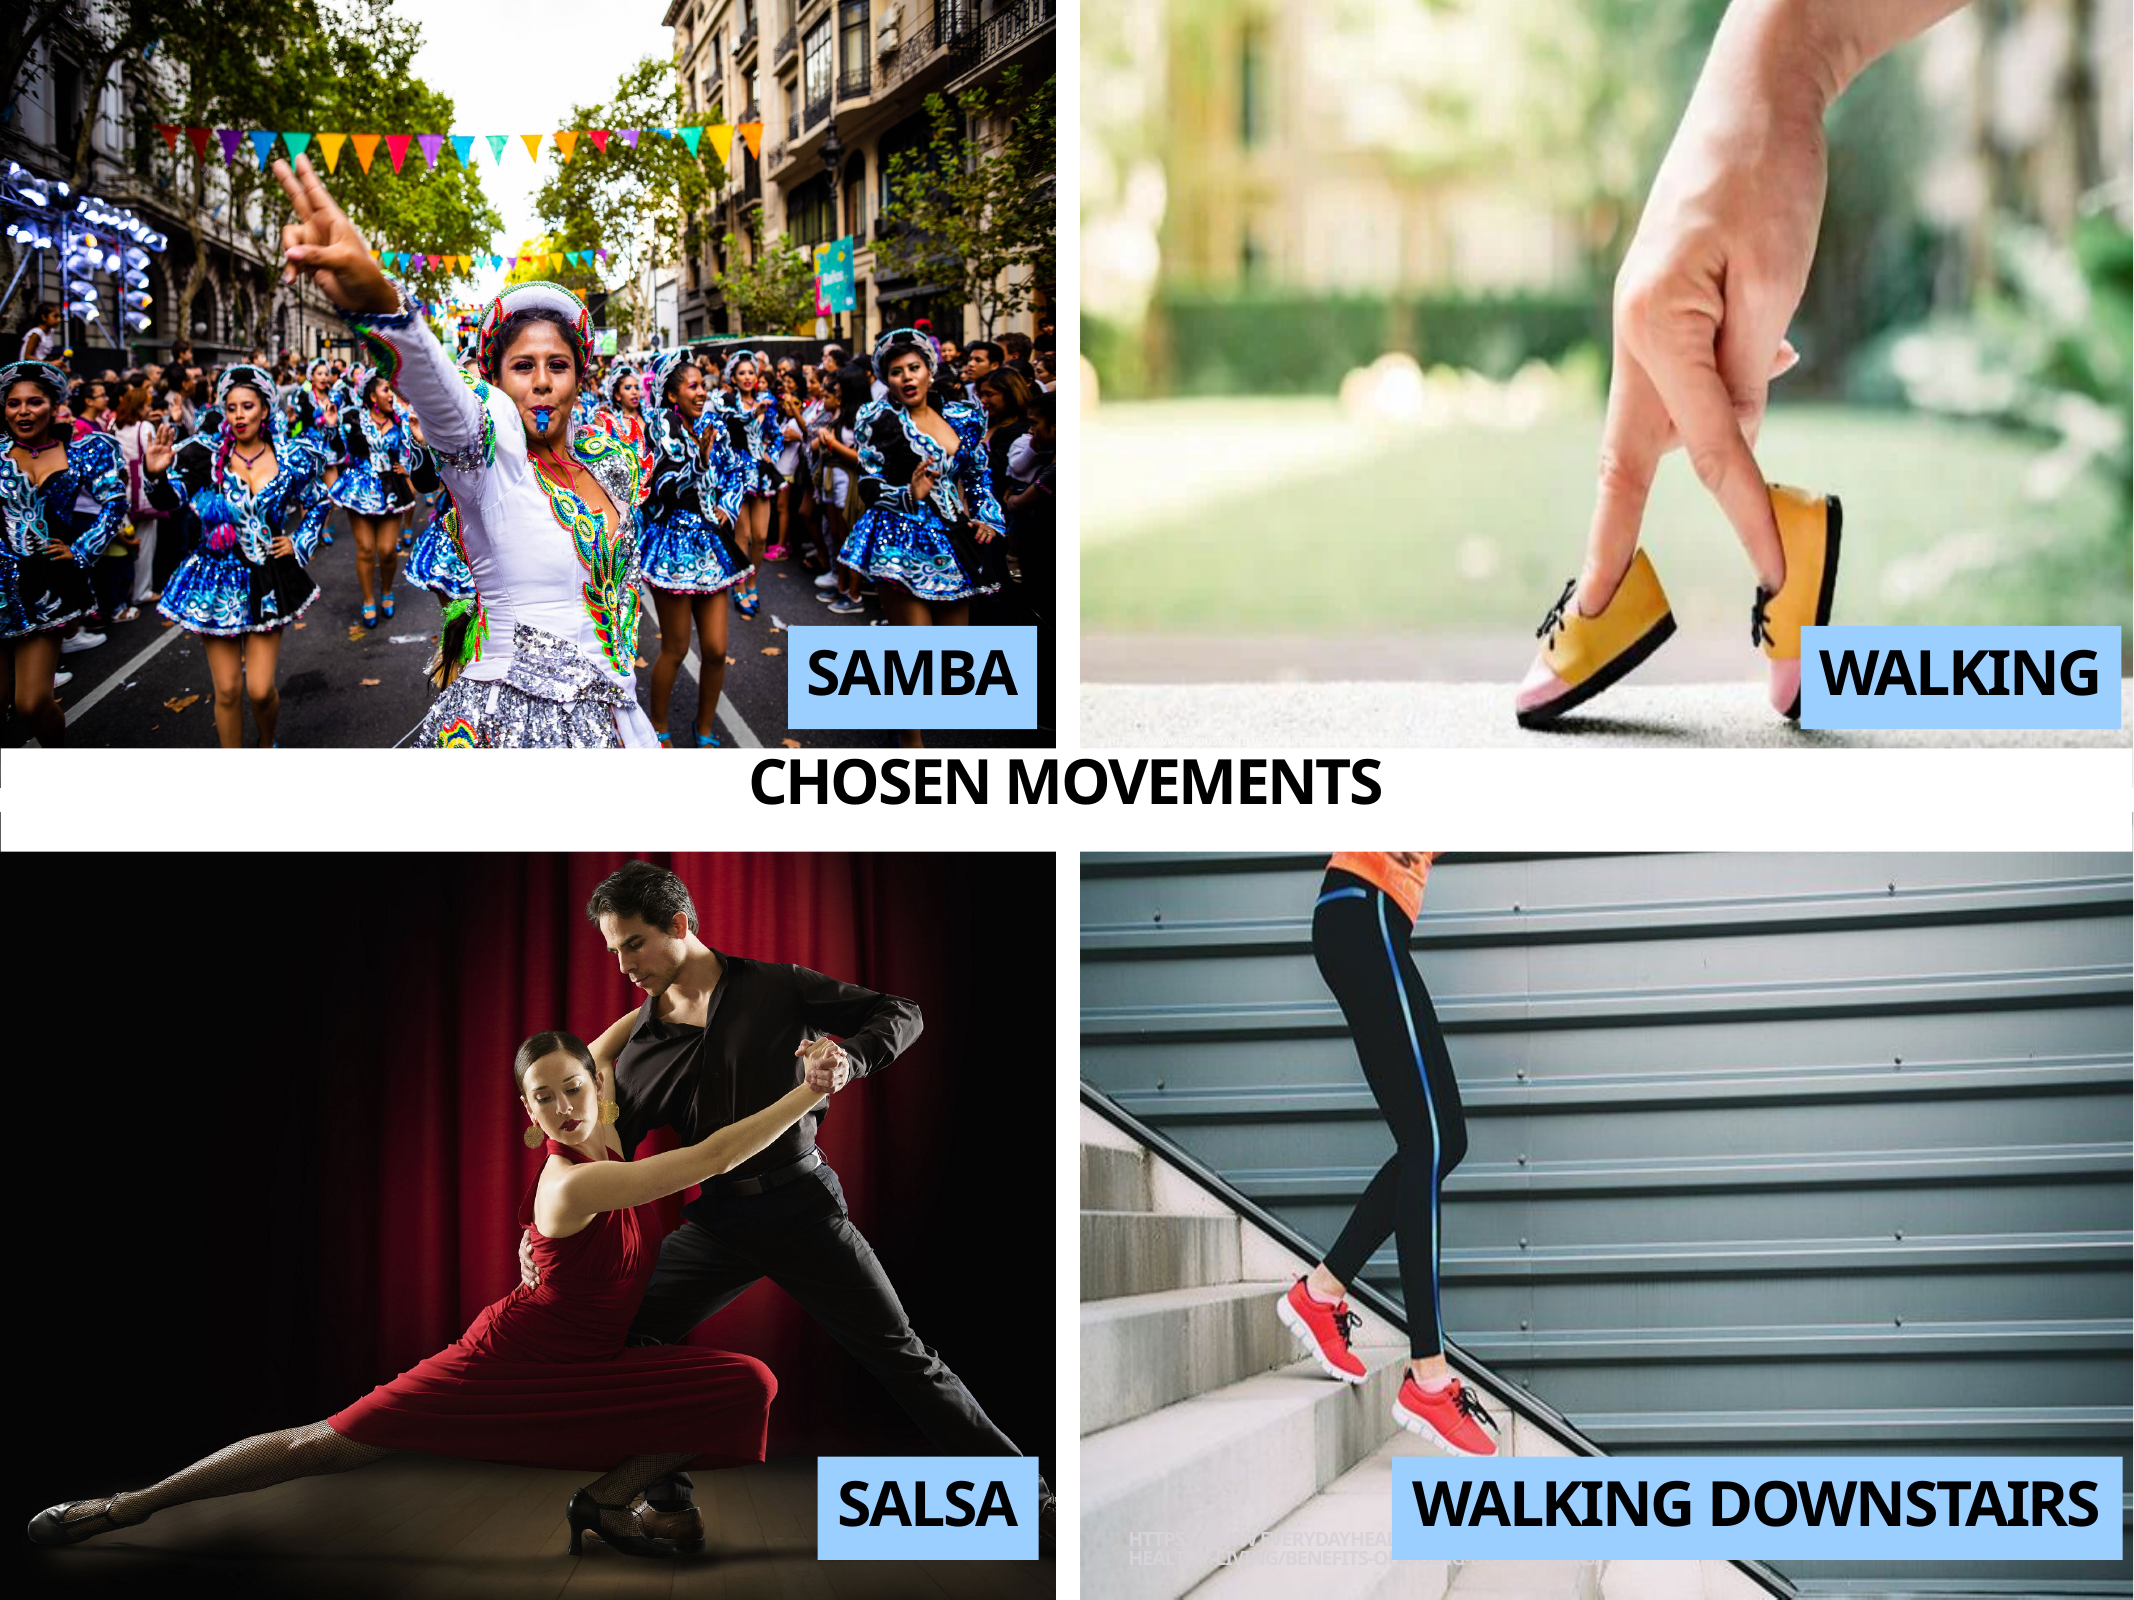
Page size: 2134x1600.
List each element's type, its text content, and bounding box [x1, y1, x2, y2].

text_box chosen movements [0, 748, 2133, 852]
picture [0, 0, 1056, 788]
picture [1079, 812, 2134, 1600]
picture [0, 812, 1056, 1600]
picture [1079, 0, 2134, 788]
